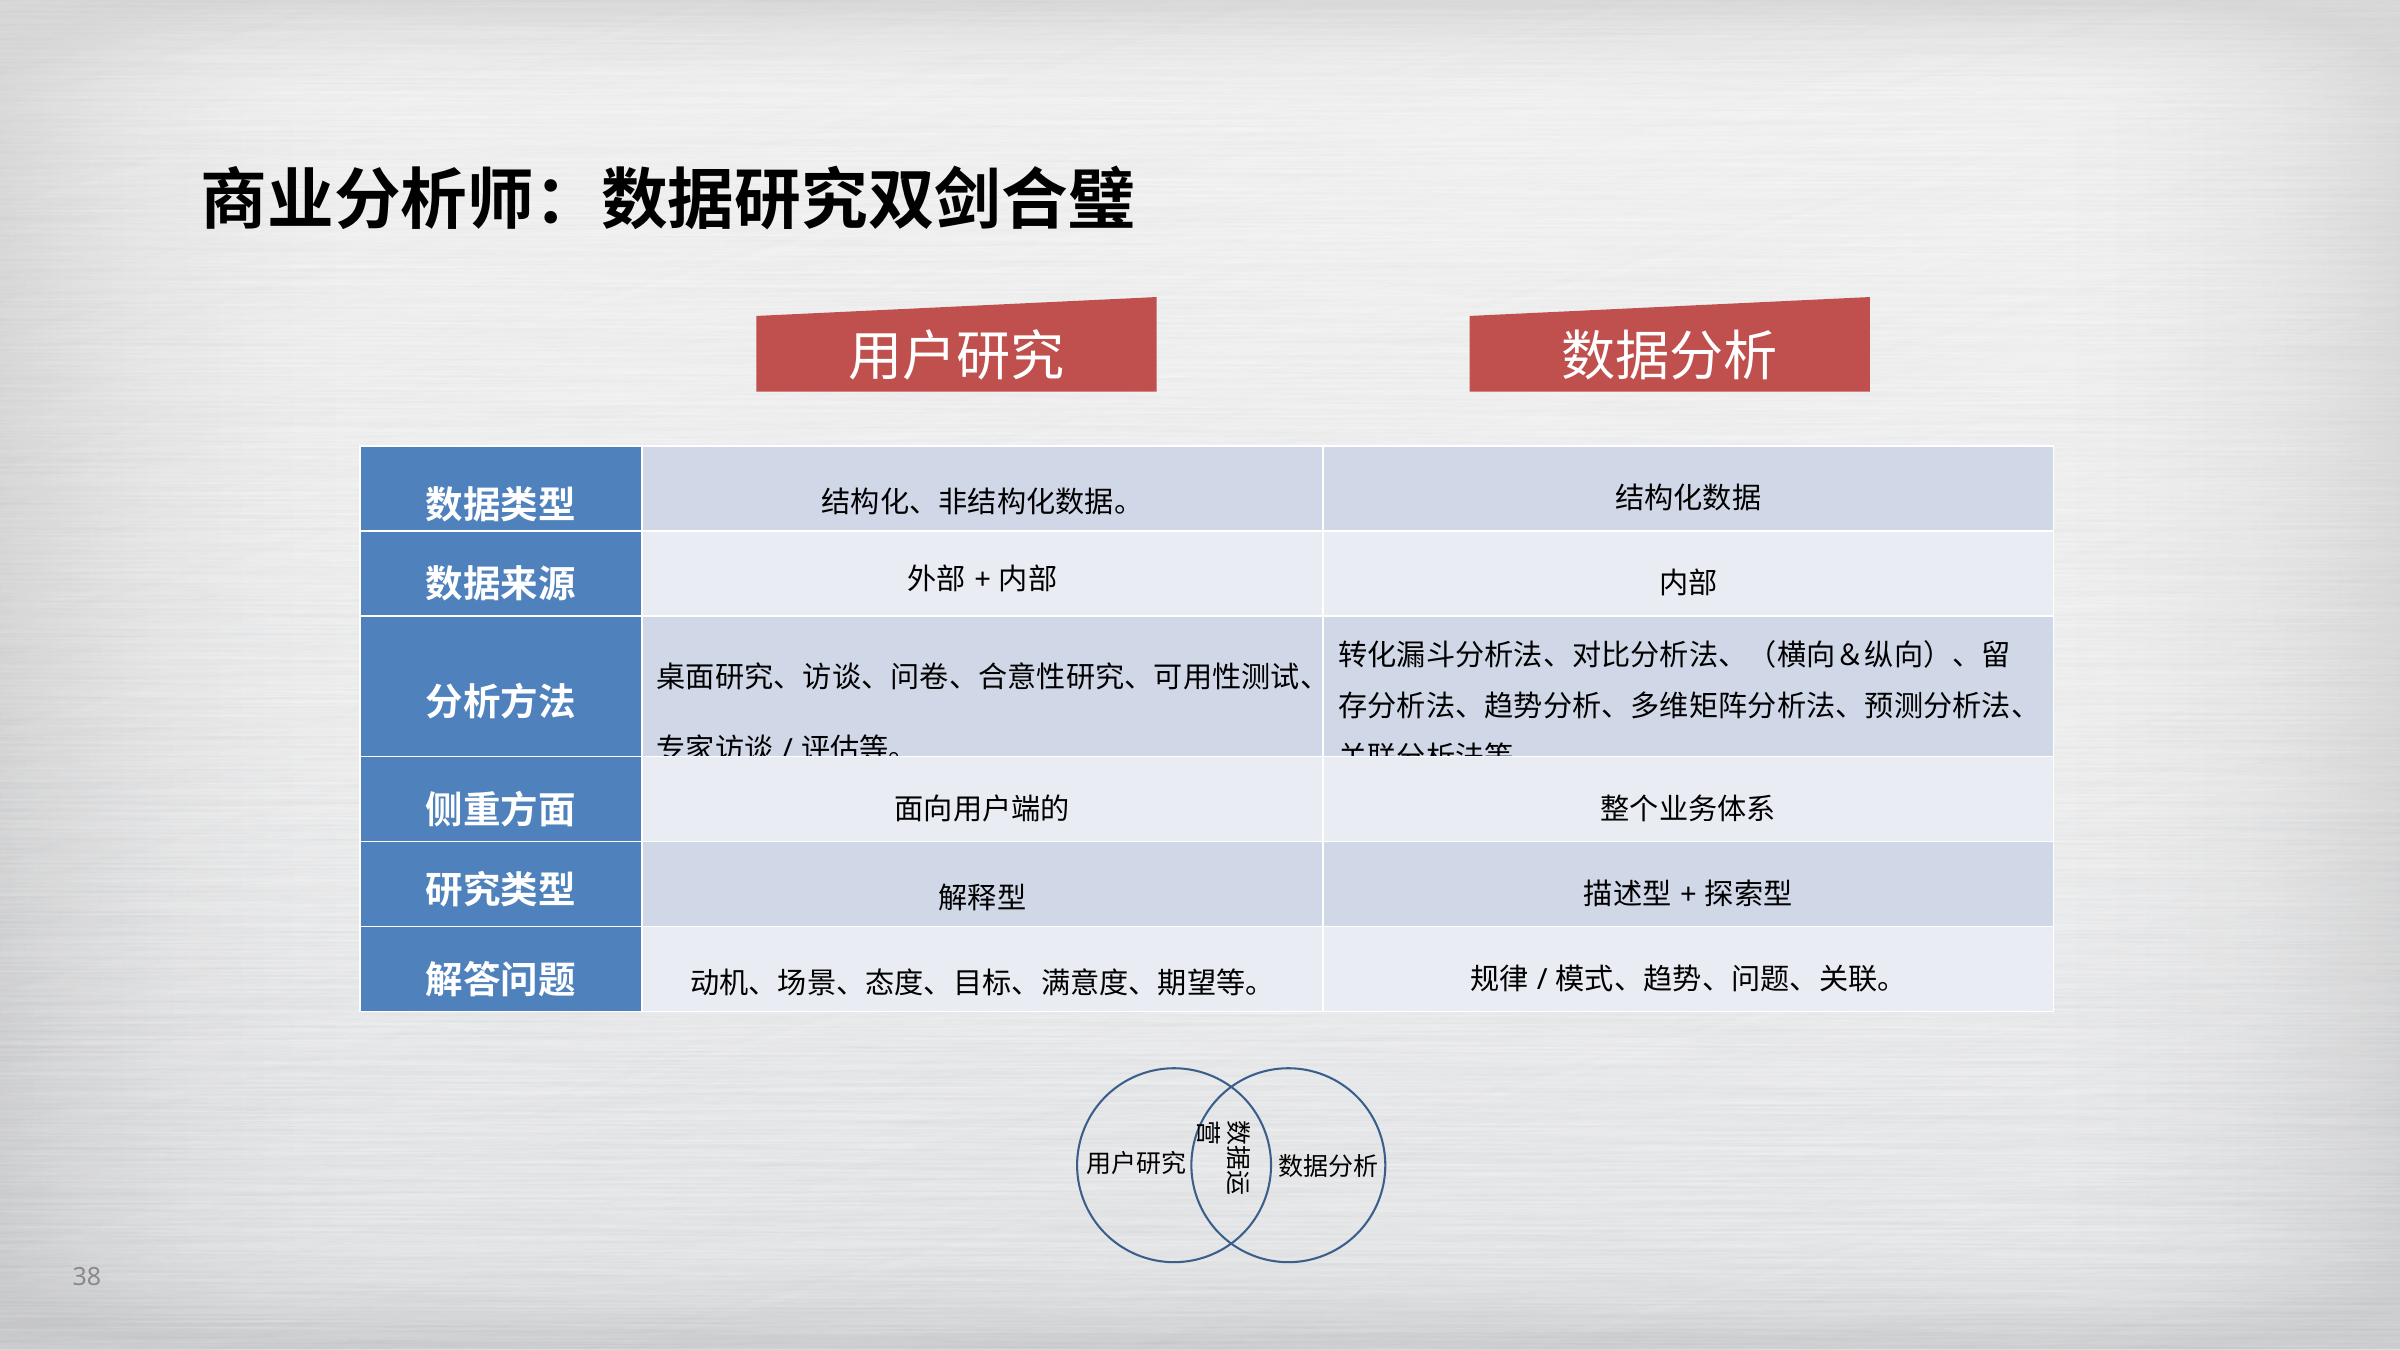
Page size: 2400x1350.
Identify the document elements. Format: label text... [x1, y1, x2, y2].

table_cell 面向用户端的 [643, 757, 1322, 841]
text_box 数据分析 [1467, 294, 1873, 394]
text_box [1210, 1188, 1385, 1265]
table_cell 描述型+探索型 [1324, 842, 2053, 926]
table_cell 桌面研究、访谈、问卷、合意性研究、可用性测试、专家访谈/评估等。 [643, 617, 1322, 756]
table_cell 解答问题 [361, 927, 641, 1011]
text_box [1078, 1066, 1231, 1140]
text_box [1191, 1185, 1201, 1212]
table_cell 研究类型 [361, 842, 641, 926]
table_cell 解释型 [643, 842, 1322, 926]
table_cell 外部+内部 [643, 532, 1322, 615]
text_box 数据运营 [1201, 1105, 1263, 1226]
table_cell 动机、场景、态度、目标、满意度、期望等。 [643, 927, 1322, 1011]
table_cell 整个业务体系 [1324, 757, 2053, 841]
text_box [1209, 1066, 1385, 1142]
picture [0, 0, 2400, 1350]
text_box [1192, 1118, 1201, 1140]
text_box 商业分析师：数据研究双剑合璧 [186, 149, 1257, 244]
table_cell 分析方法 [361, 617, 641, 756]
text_box [1077, 1185, 1231, 1265]
table_header 数据类型 [361, 447, 641, 530]
text_box 用户研究 [1072, 1140, 1201, 1185]
table_header 结构化数据 [1324, 447, 2053, 530]
table_cell 内部 [1324, 532, 2053, 615]
table_cell 数据来源 [361, 532, 641, 615]
table_cell 转化漏斗分析法、对比分析法、（横向＆纵向）、留存分析法、趋势分析、多维矩阵分析法、预测分析法、关联分析法等。 [1324, 617, 2053, 756]
table_cell 侧重方面 [361, 757, 641, 841]
table_header 结构化、非结构化数据。 [643, 447, 1322, 530]
table_cell 规律/模式、趋势、问题、关联。 [1324, 927, 2053, 1011]
text_box 数据分析 [1263, 1142, 1394, 1188]
text_box 用户研究 [754, 294, 1159, 394]
